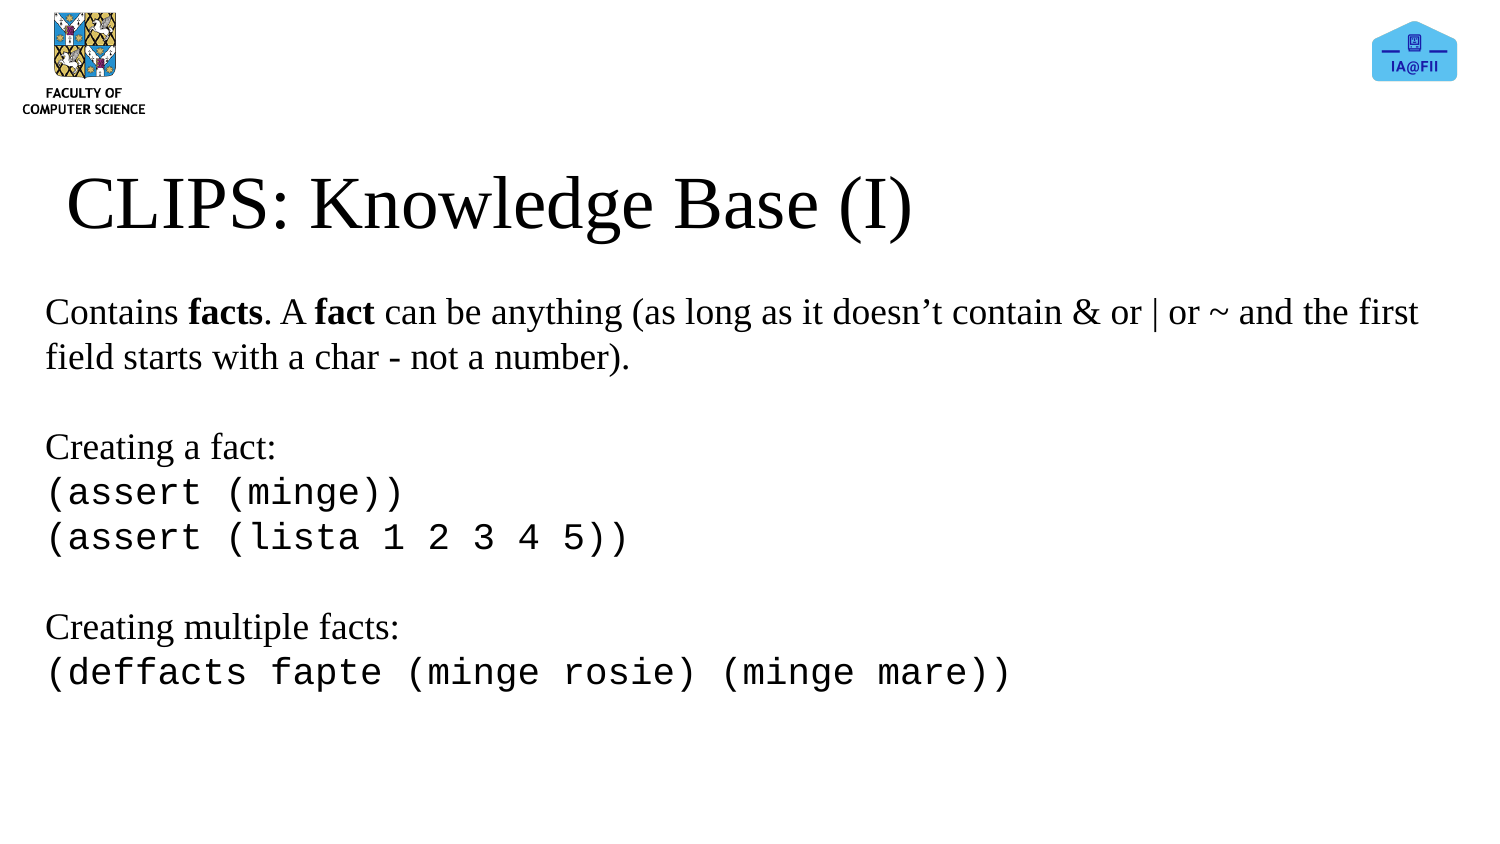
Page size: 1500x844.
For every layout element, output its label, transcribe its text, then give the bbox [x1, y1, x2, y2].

picture [0, 0, 169, 141]
text_box Contains facts. A fact can be anything (as long as it doesn’t contain & or | or ~ and the first field starts with a char - not a number). Creating a fact: (assert (minge)) (assert (lista 1 2 3 4 5)) Creating multiple facts: (deffacts fapte (minge rosie) (minge mare)) [30, 272, 1449, 825]
picture [1349, 0, 1480, 116]
title CLIPS: Knowledge Base (I) [51, 117, 1449, 259]
